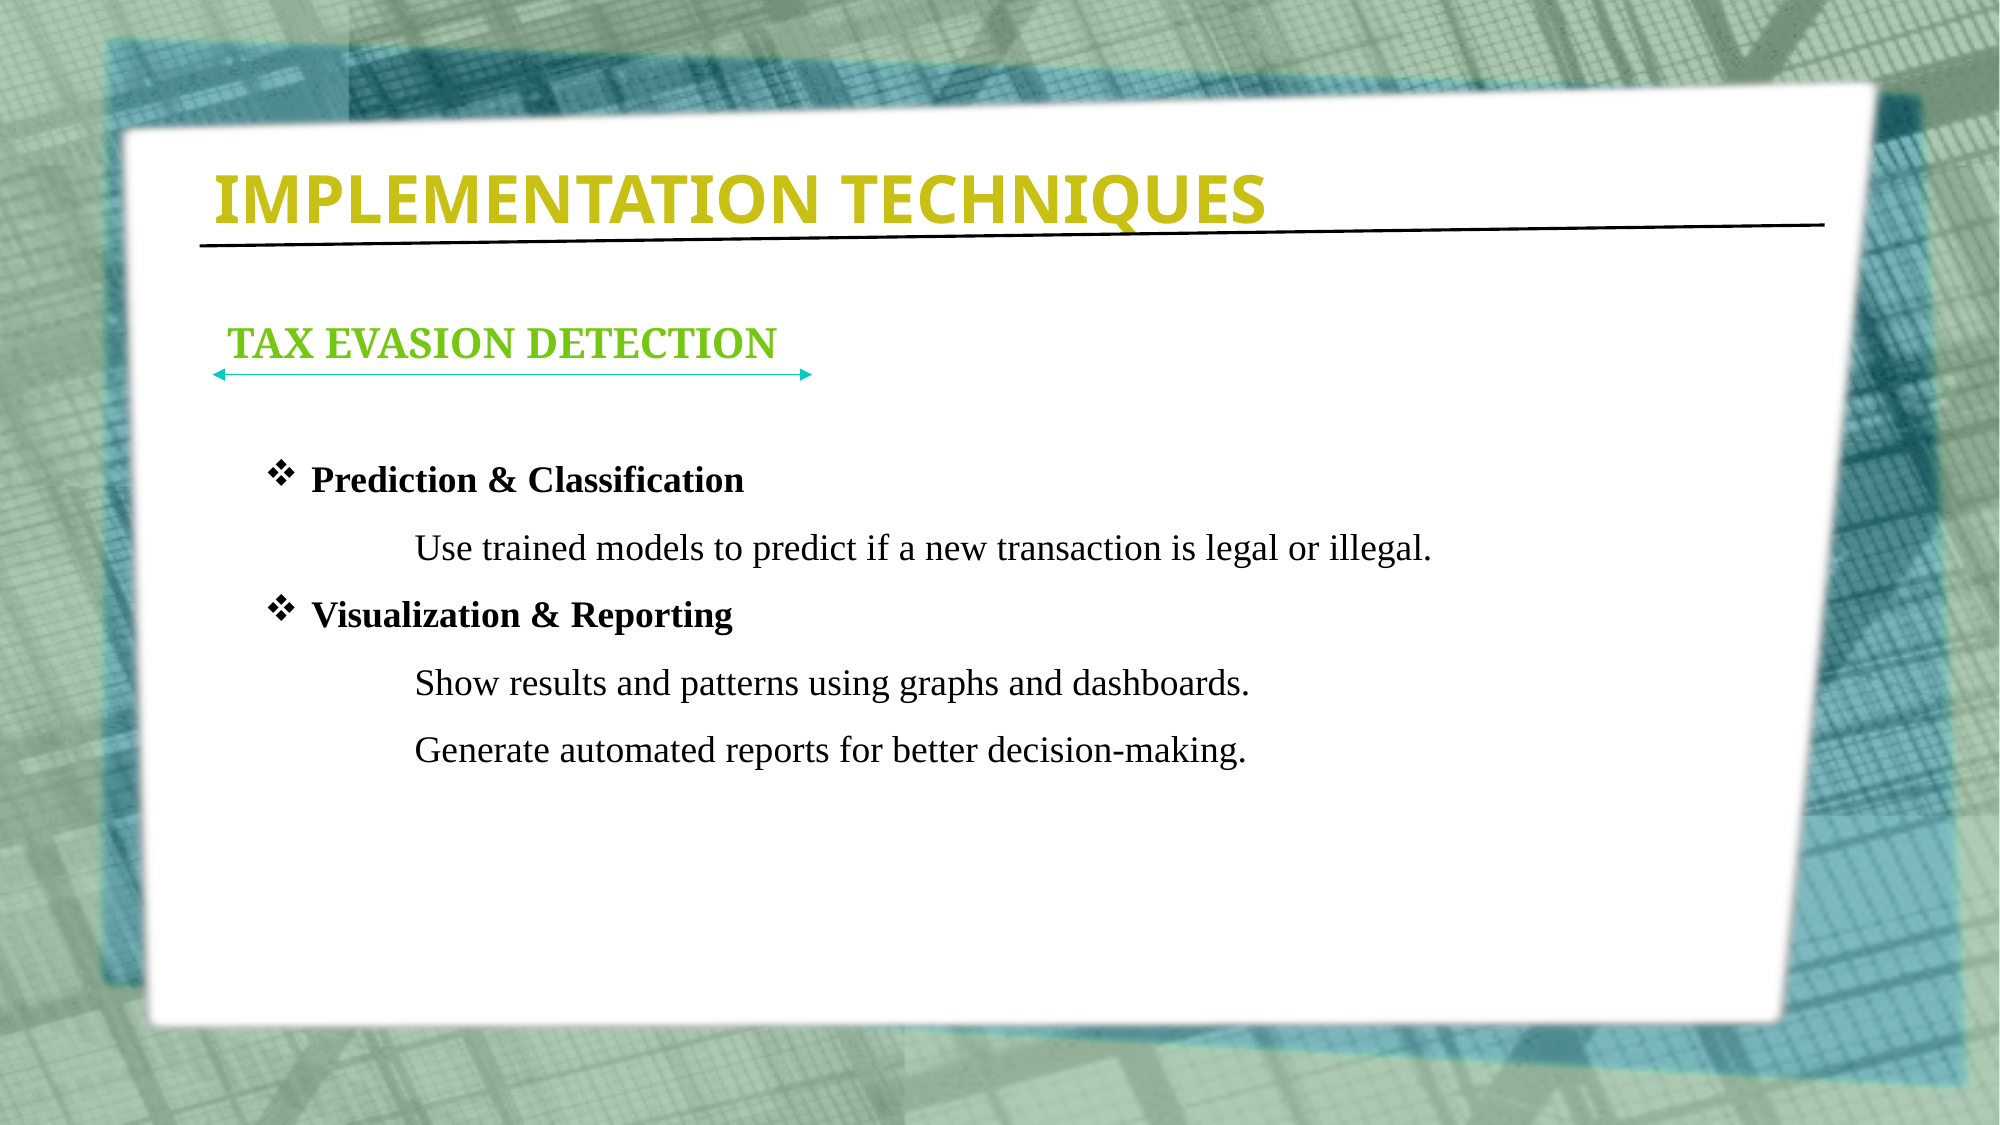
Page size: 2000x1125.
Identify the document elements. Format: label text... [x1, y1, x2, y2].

text_box IMPLEMENTATION TECHNIQUES [199, 149, 1624, 224]
text_box Prediction & Classification Use trained models to predict if a new transaction is legal or illegal. Visualization & Reporting Show results and patterns using graphs and dashboards. Generate automated reports for better decision-making. [249, 425, 1550, 778]
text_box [199, 224, 1825, 246]
picture [0, 0, 2000, 1125]
text_box TAX EVASION DETECTION [212, 309, 1013, 374]
